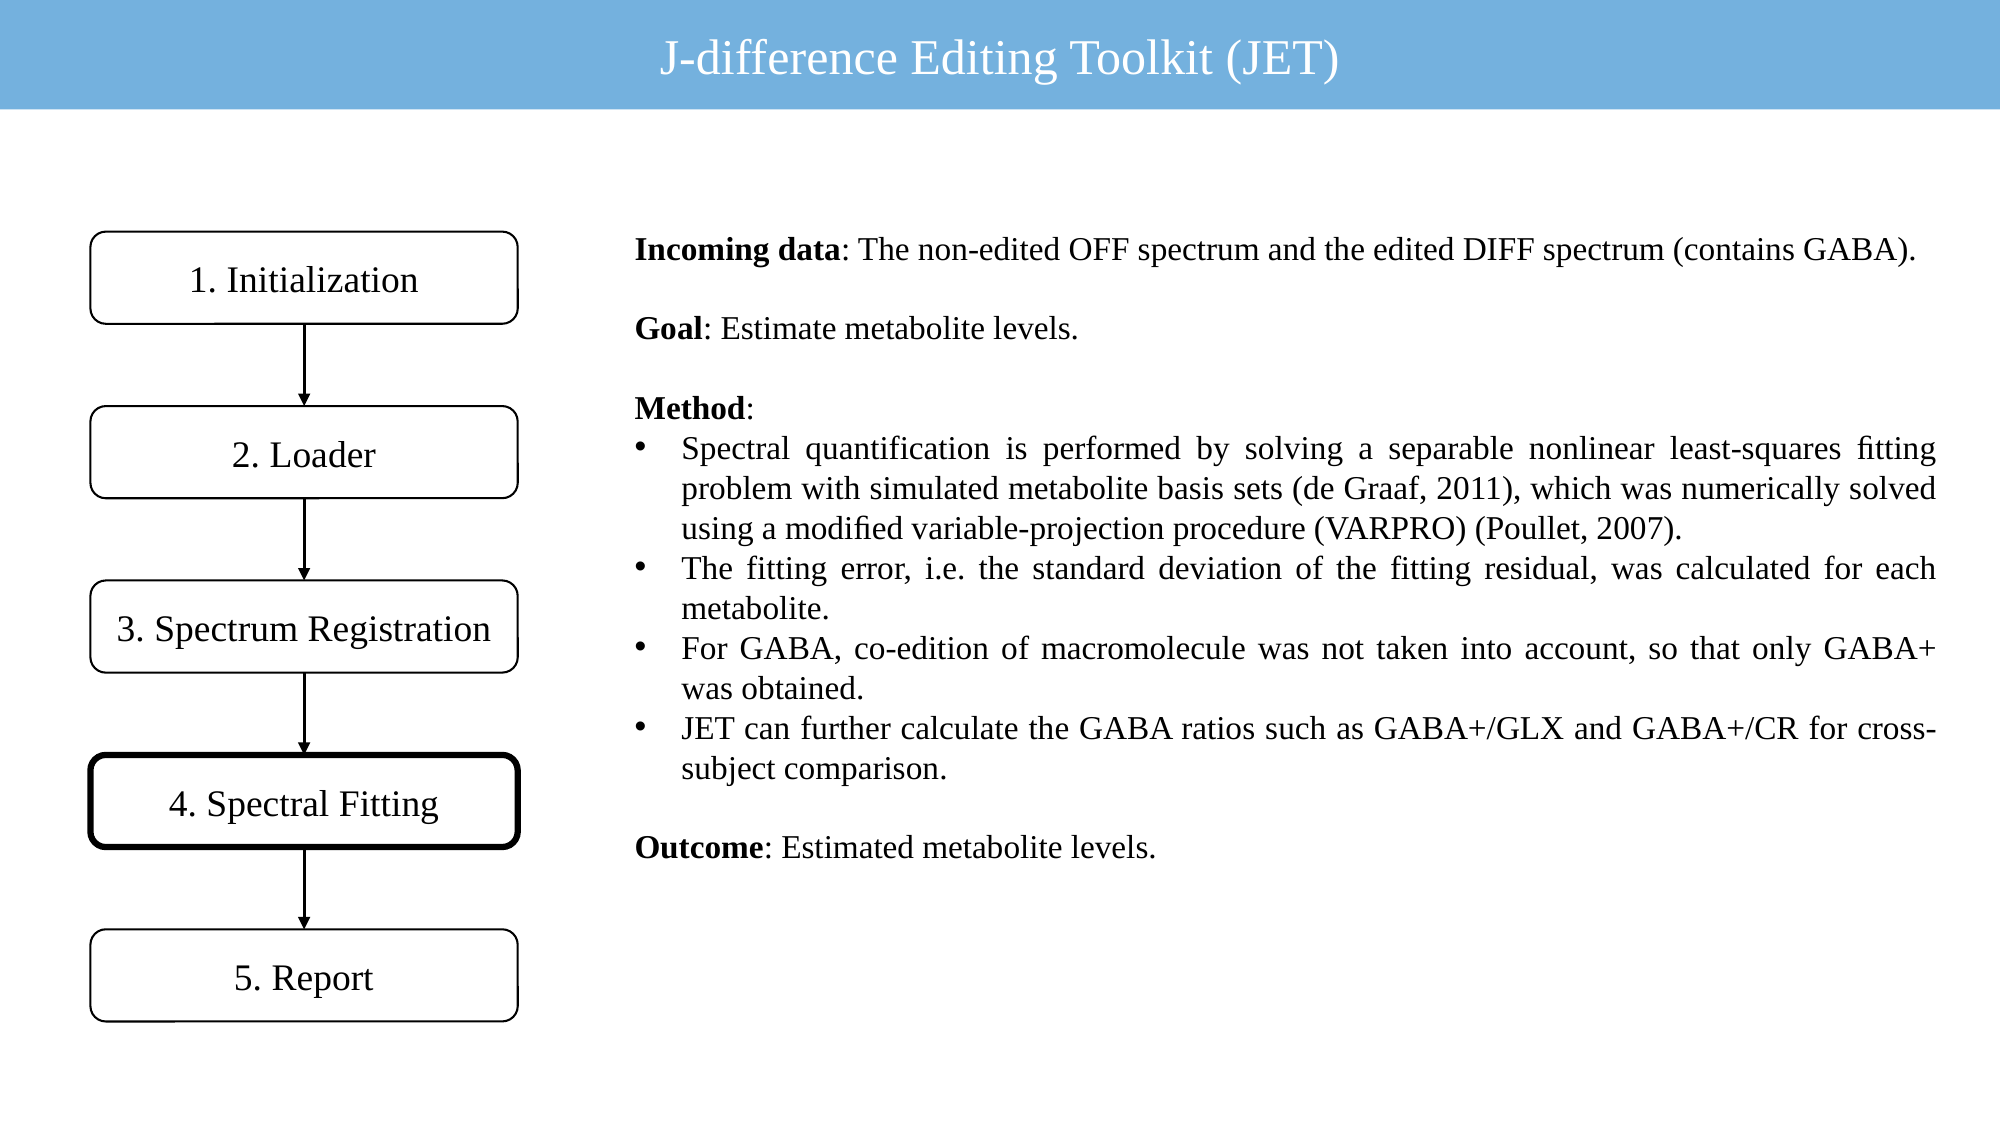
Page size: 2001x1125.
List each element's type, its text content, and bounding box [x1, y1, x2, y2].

text_box 2. Loader [89, 405, 519, 500]
text_box 4. Spectral Fitting [89, 753, 519, 849]
text_box J-difference Editing Toolkit (JET) [0, 0, 2000, 110]
text_box Incoming data: The non-edited OFF spectrum and the edited DIFF spectrum (contains GABA). Goal: Estimate metabolite levels. Method: Spectral quantification is performed by solving a separable nonlinear least-squares ﬁtting problem with simulated metabolite basis sets (de Graaf, 2011), which was numerically solved using a modiﬁed variable-projection procedure (VARPRO) (Poullet, 2007). The fitting error, i.e. the standard deviation of the fitting residual, was calculated for each metabolite. For GABA, co-edition of macromolecule was not taken into account, so that only GABA+ was obtained. JET can further calculate the GABA ratios such as GABA+/GLX and GABA+/CR for cross-subject comparison. Outcome: Estimated metabolite levels. [619, 218, 1955, 1070]
text_box 1. Initialization [89, 230, 519, 325]
text_box 3. Spectrum Registration [89, 579, 519, 674]
text_box 5. Report [89, 928, 519, 1023]
